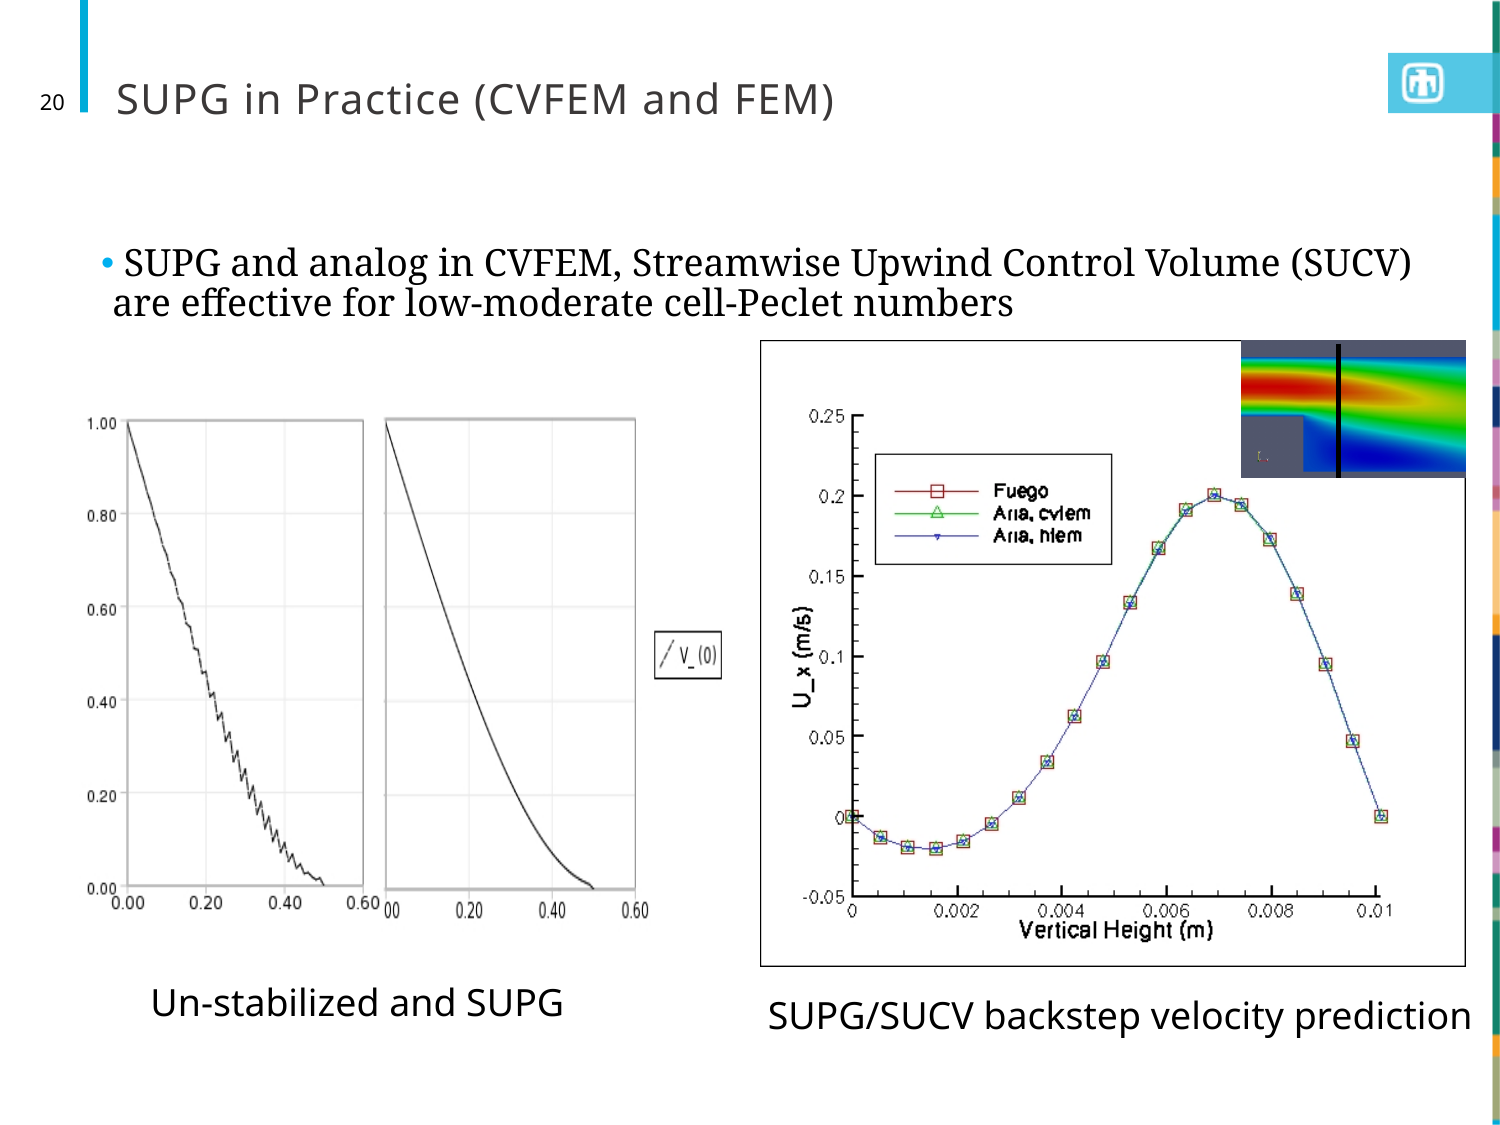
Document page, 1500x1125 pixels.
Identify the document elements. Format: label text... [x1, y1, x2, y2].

picture [760, 340, 1467, 968]
text_box SUPG/SUCV backstep velocity prediction [753, 985, 1489, 1045]
slide_number 20 [7, 73, 80, 133]
text_box Un-stabilized and SUPG [135, 971, 580, 1032]
picture [1493, 1, 1500, 215]
picture [1340, 361, 1467, 451]
title SUPG in Practice (CVFEM and FEM) [101, 36, 1339, 131]
picture [1493, 330, 1499, 1120]
picture [1401, 62, 1445, 104]
list SUPG and analog in CVFEM, Streamwise Upwind Control Volume (SUCV) are effective for low-moderate cell-Peclet numbers [101, 236, 1417, 1125]
picture [79, 371, 728, 941]
